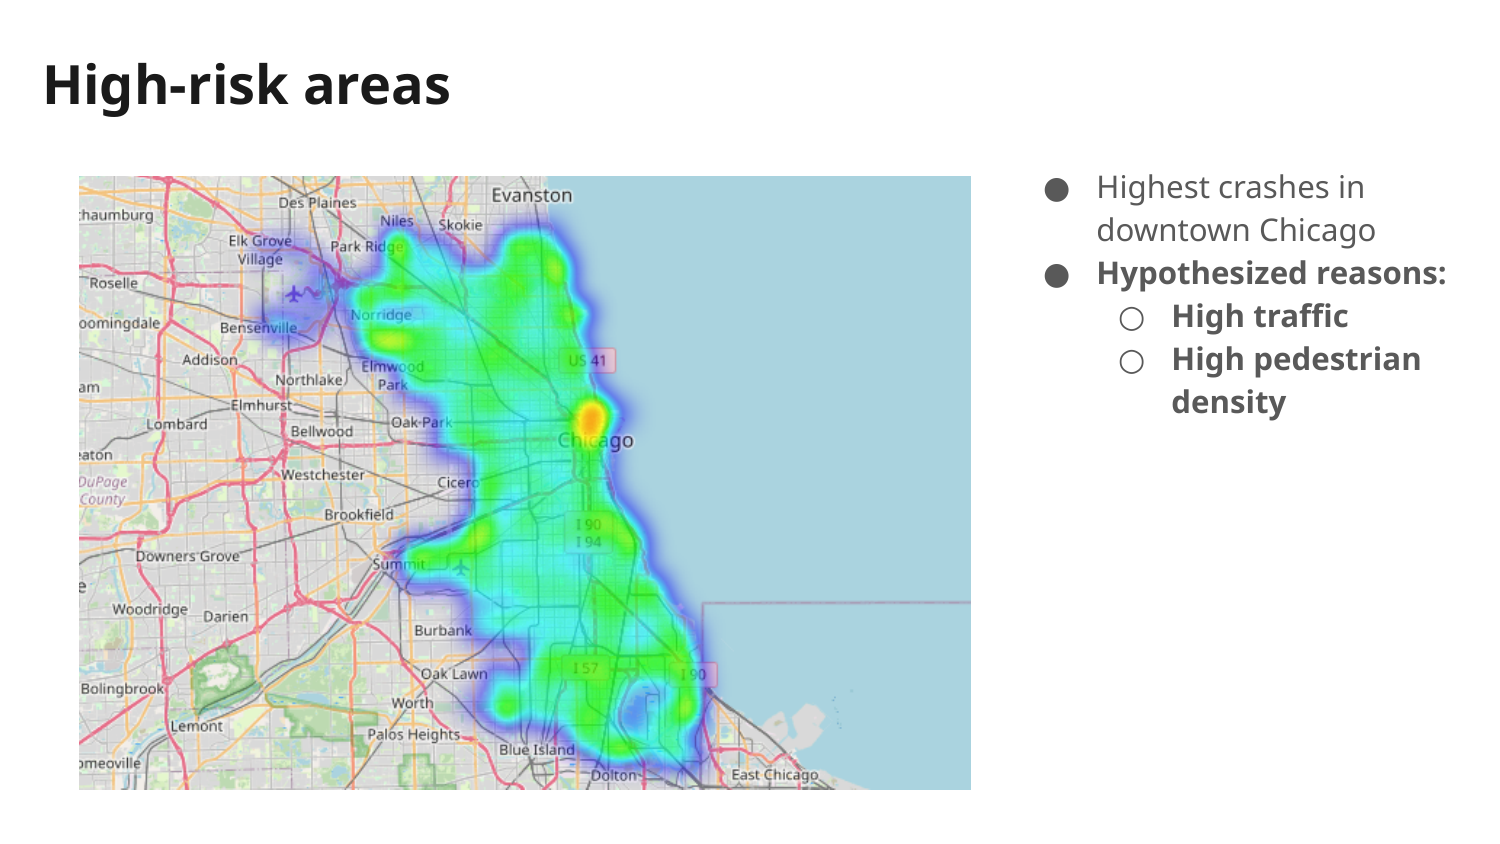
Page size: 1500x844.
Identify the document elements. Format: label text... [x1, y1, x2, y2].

title High-risk areas [26, 35, 800, 151]
list Highest crashes in downtown Chicago Hypothesized reasons: High traffic High pedestrian density [1006, 146, 1485, 746]
picture [78, 176, 972, 790]
